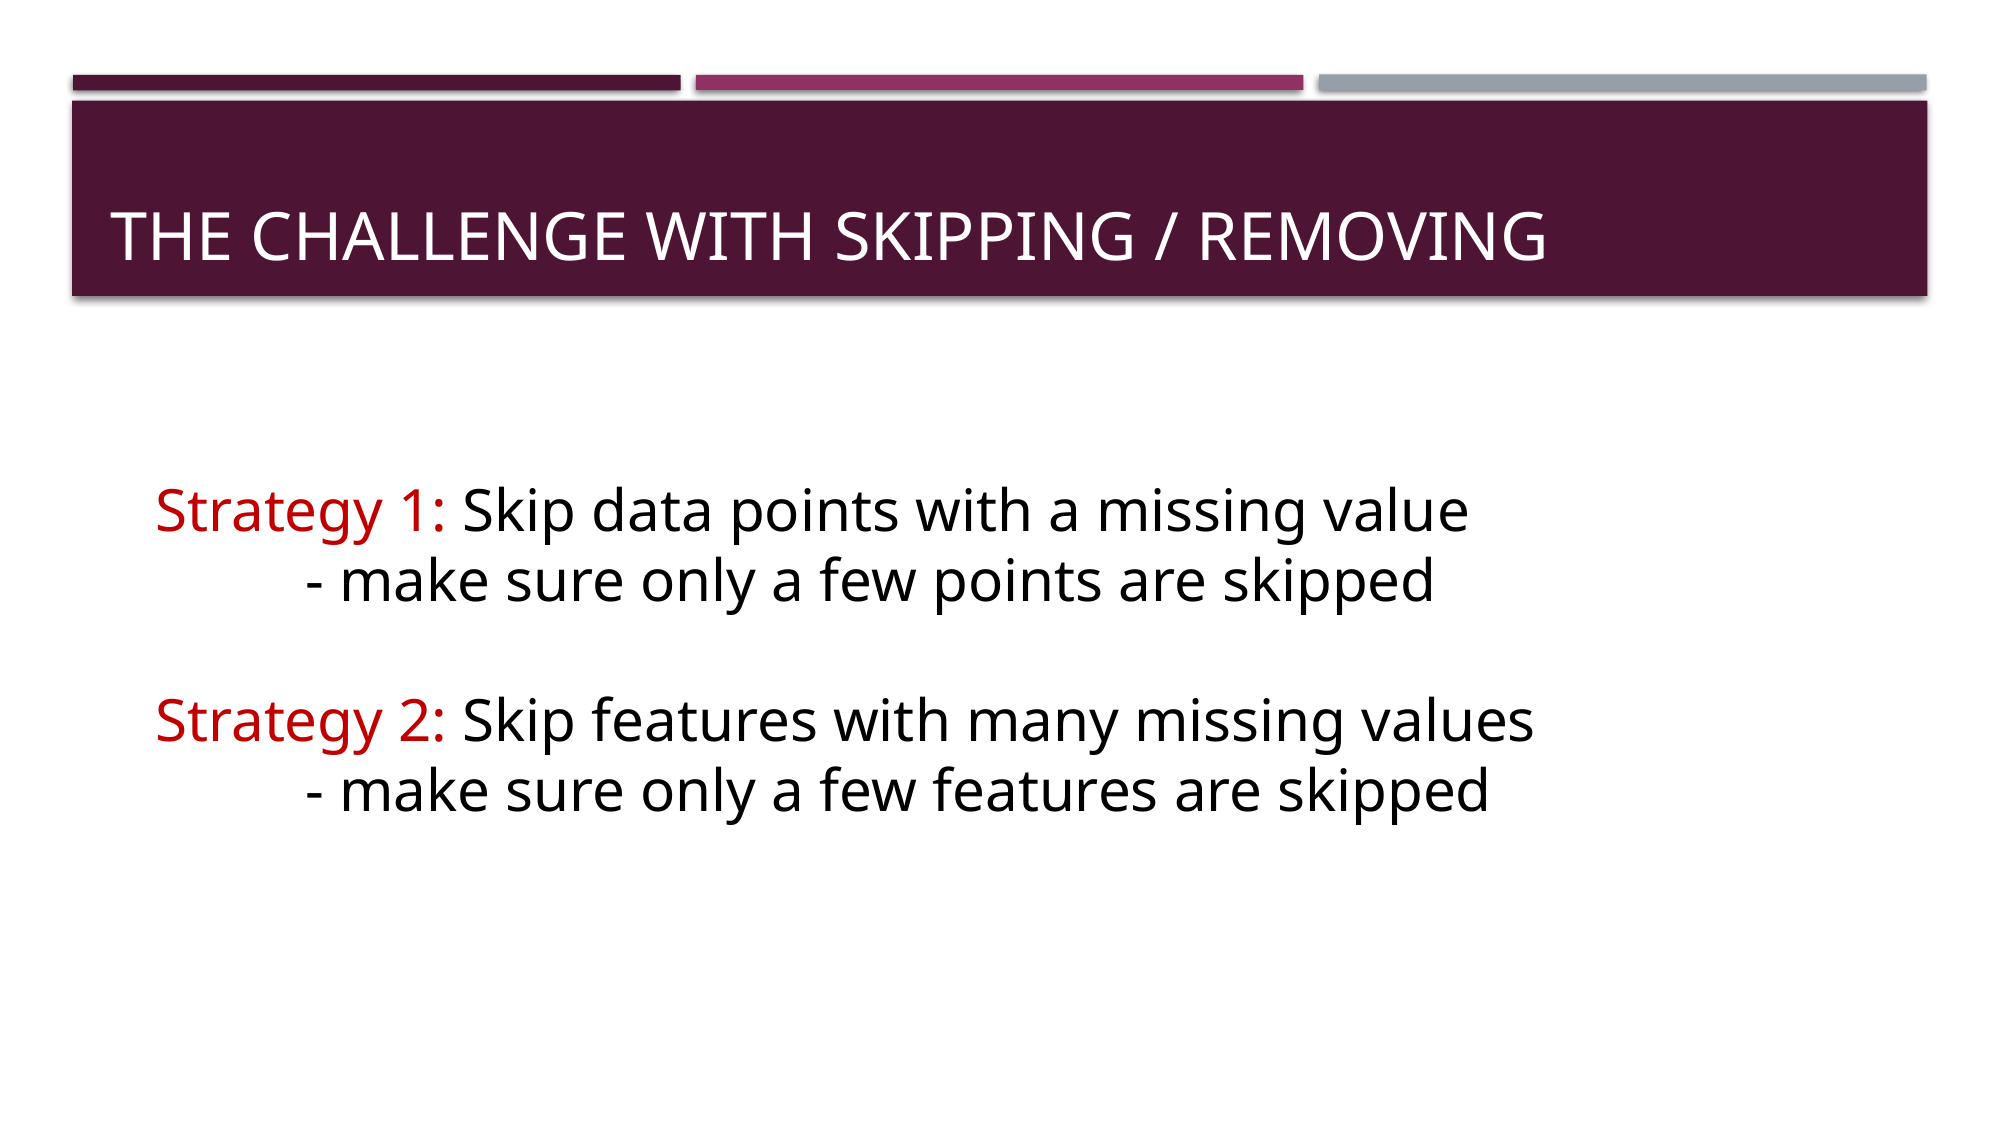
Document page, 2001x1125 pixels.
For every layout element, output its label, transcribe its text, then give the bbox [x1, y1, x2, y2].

title The challenge with skipping / removing [95, 115, 1905, 282]
text_box Strategy 1: Skip data points with a missing value - make sure only a few points are skipped Strategy 2: Skip features with many missing values - make sure only a few features are skipped [140, 465, 1855, 831]
